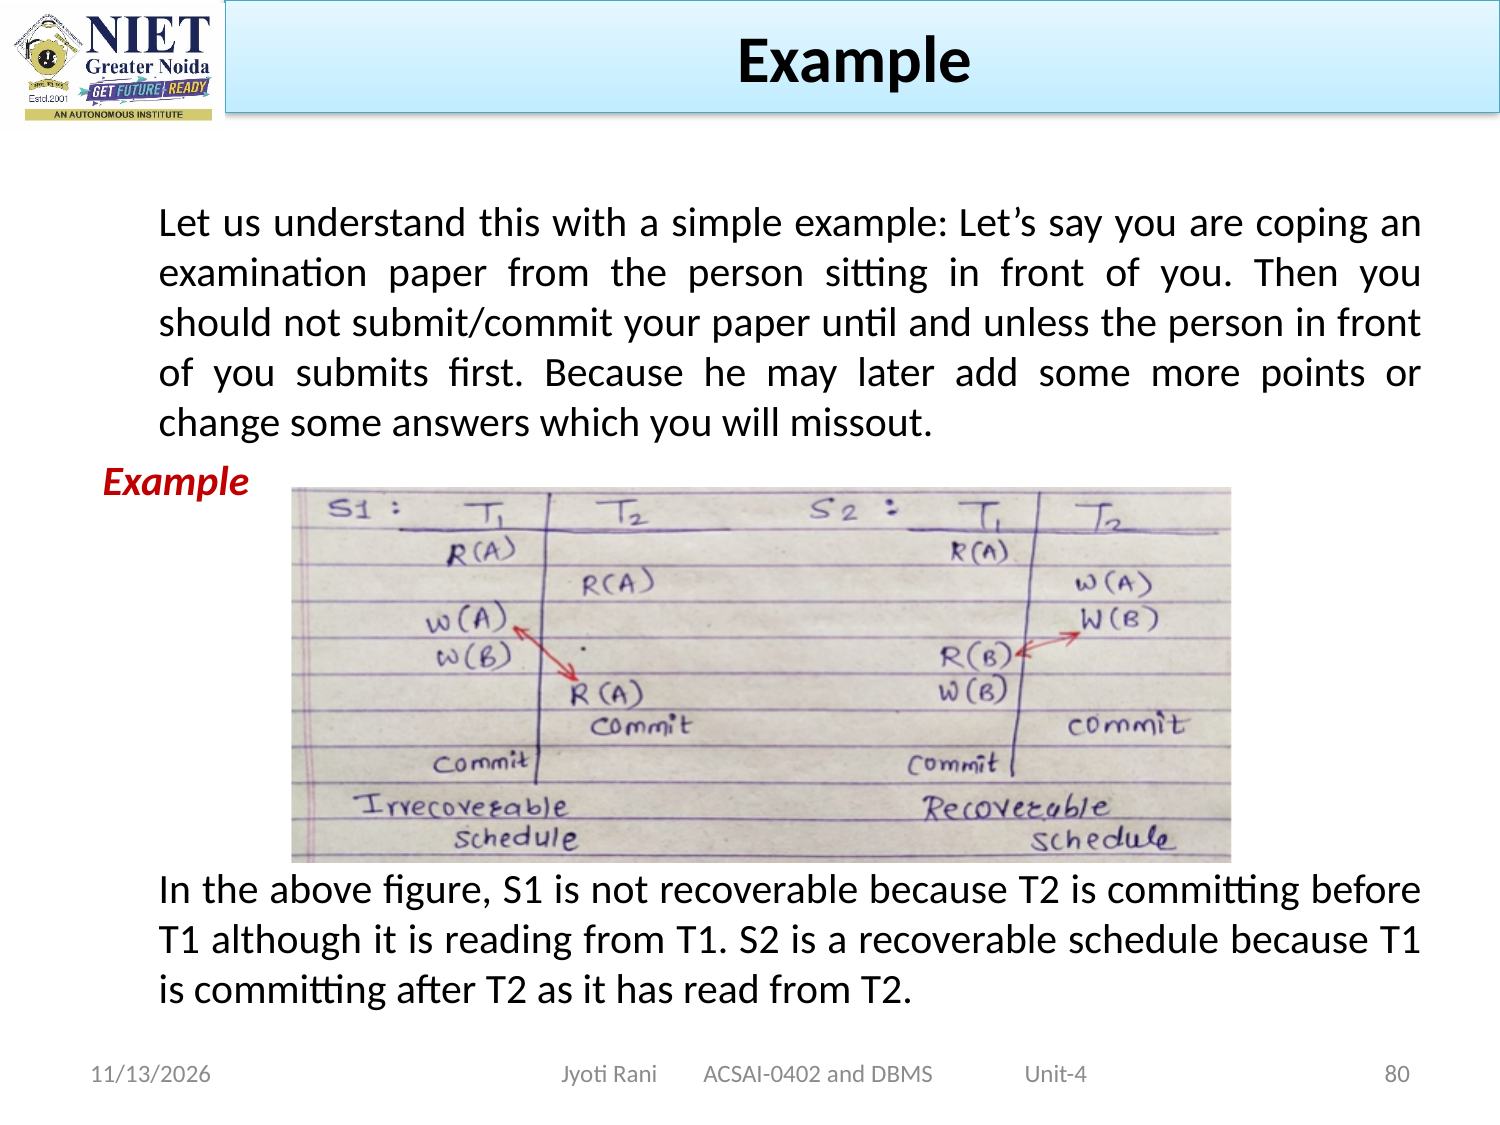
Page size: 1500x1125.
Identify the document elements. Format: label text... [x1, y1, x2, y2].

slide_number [75, 1042, 412, 1103]
footer Jyoti Rani ACSAI-0402 and DBMS Unit-4 [412, 1042, 1074, 1103]
slide_number 80 [1074, 1042, 1425, 1103]
list Let us understand this with a simple example: Let’s say you are coping an examination paper from the person sitting in front of you. Then you should not submit/commit your paper until and unless the person in front of you submits first. Because he may later add some more points or change some answers which you will missout. Example In the above figure, S1 is not recoverable because T2 is committing before T1 although it is reading from T1. S2 is a recoverable schedule because T1 is committing after T2 as it has read from T2. [87, 187, 1438, 1038]
picture [287, 487, 1233, 863]
picture [0, 2, 226, 131]
text_box Example [224, 0, 1500, 113]
